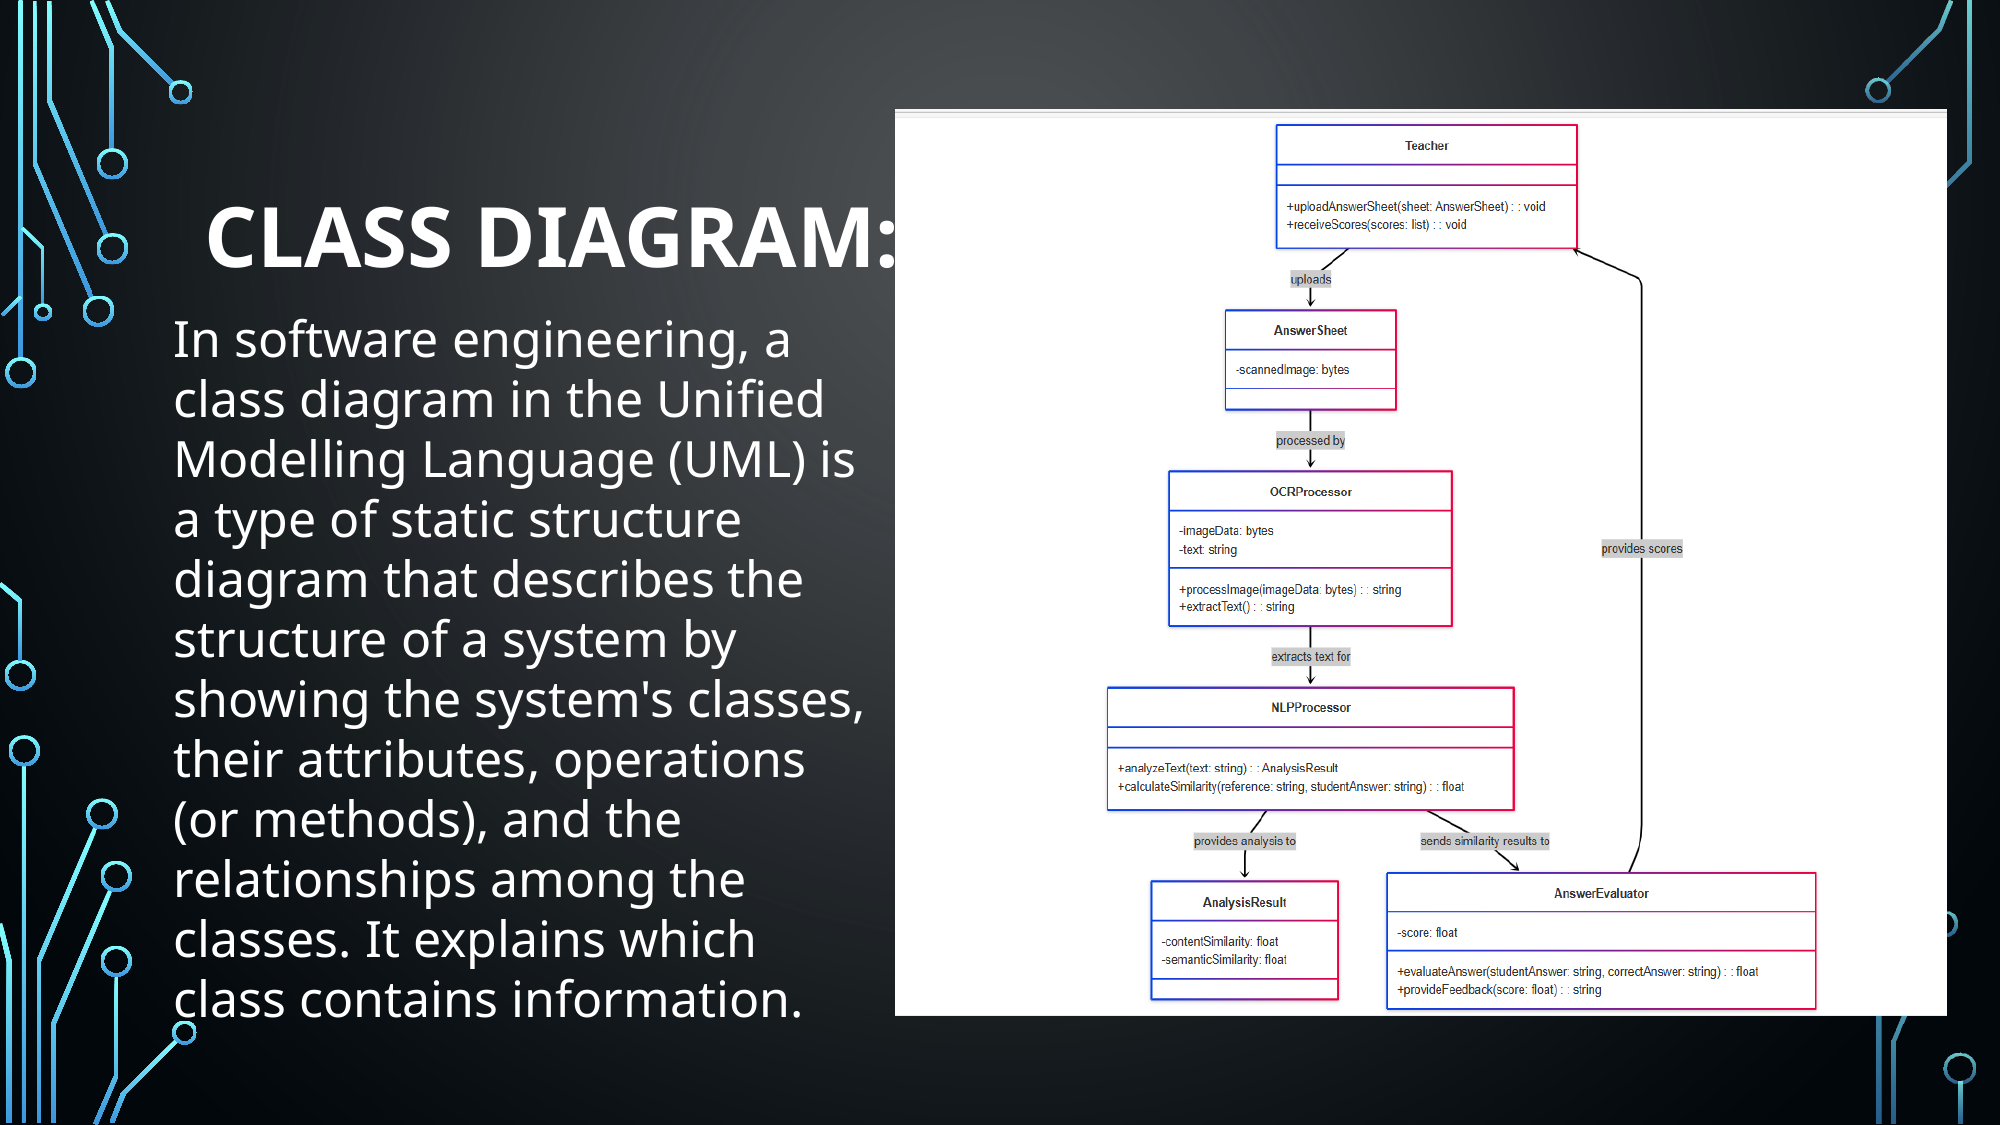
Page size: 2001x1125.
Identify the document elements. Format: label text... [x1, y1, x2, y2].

picture [104, 949, 128, 973]
picture [8, 663, 32, 687]
picture [100, 152, 124, 176]
picture [0, 0, 2000, 1125]
picture [172, 84, 189, 101]
text_box In software engineering, a class diagram in the Unified Modelling Language (UML) is a type of static structure diagram that describes the structure of a system by showing the system's classes, their attributes, operations (or methods), and the relationships among the classes. It explains which class contains information. [158, 299, 896, 1035]
text_box CLASS DIAGRAM: [189, 176, 894, 292]
picture [1869, 81, 1888, 100]
